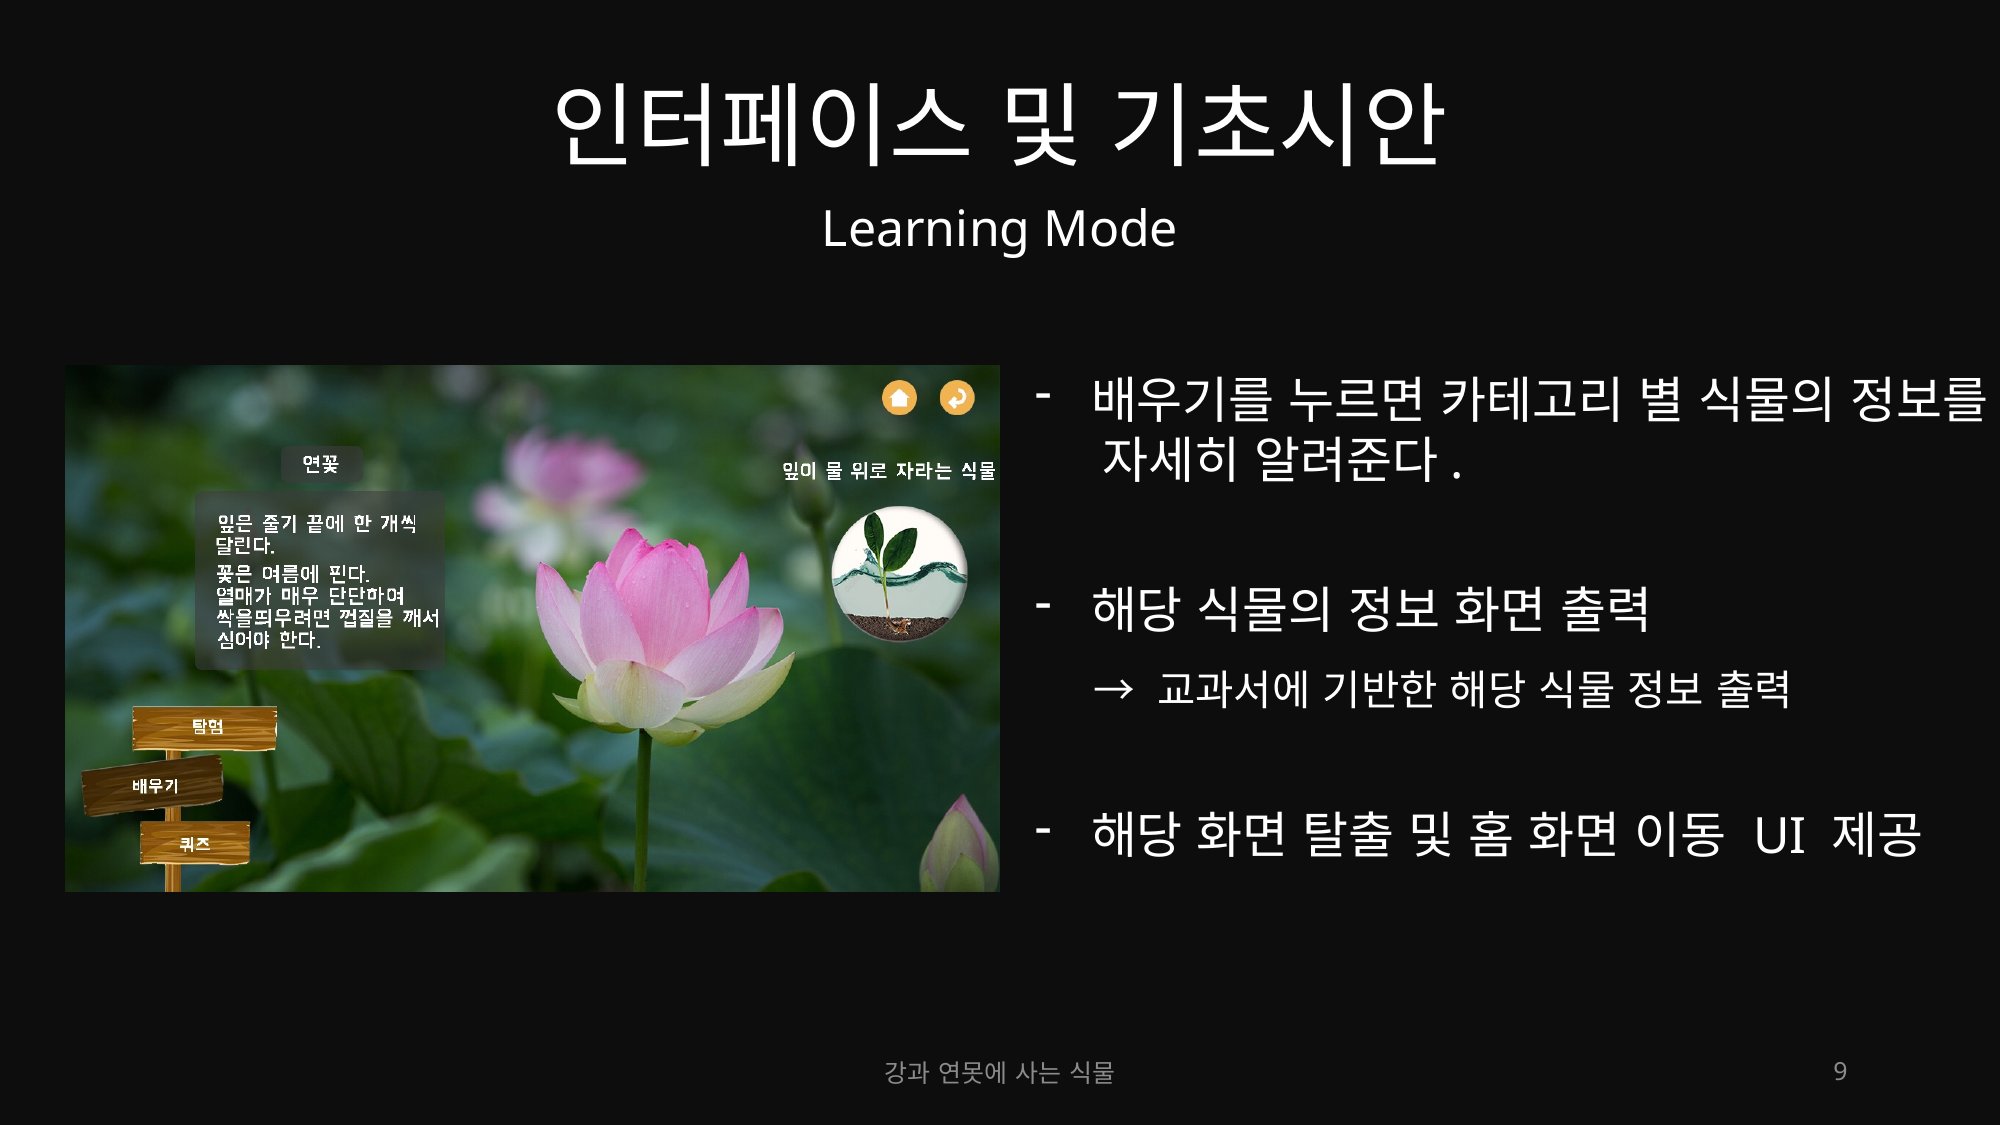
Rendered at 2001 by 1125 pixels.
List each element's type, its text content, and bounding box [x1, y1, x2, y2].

text_box 배우기를 누르면 카테고리 별 식물의 정보를 자세히 알려준다. 해당 식물의 정보 화면 출력 → 교과서에 기반한 해당 식물 정보 출력 해당 화면 탈출 및 홈 화면 이동 UI 제공 [1020, 361, 2000, 871]
picture [64, 365, 1000, 892]
title 인터페이스 및 기초시안 [137, 21, 1863, 239]
text_box Learning Mode [807, 188, 1194, 264]
slide_number 9 [1412, 1042, 1863, 1103]
footer 강과 연못에 사는 식물 [662, 1042, 1338, 1103]
